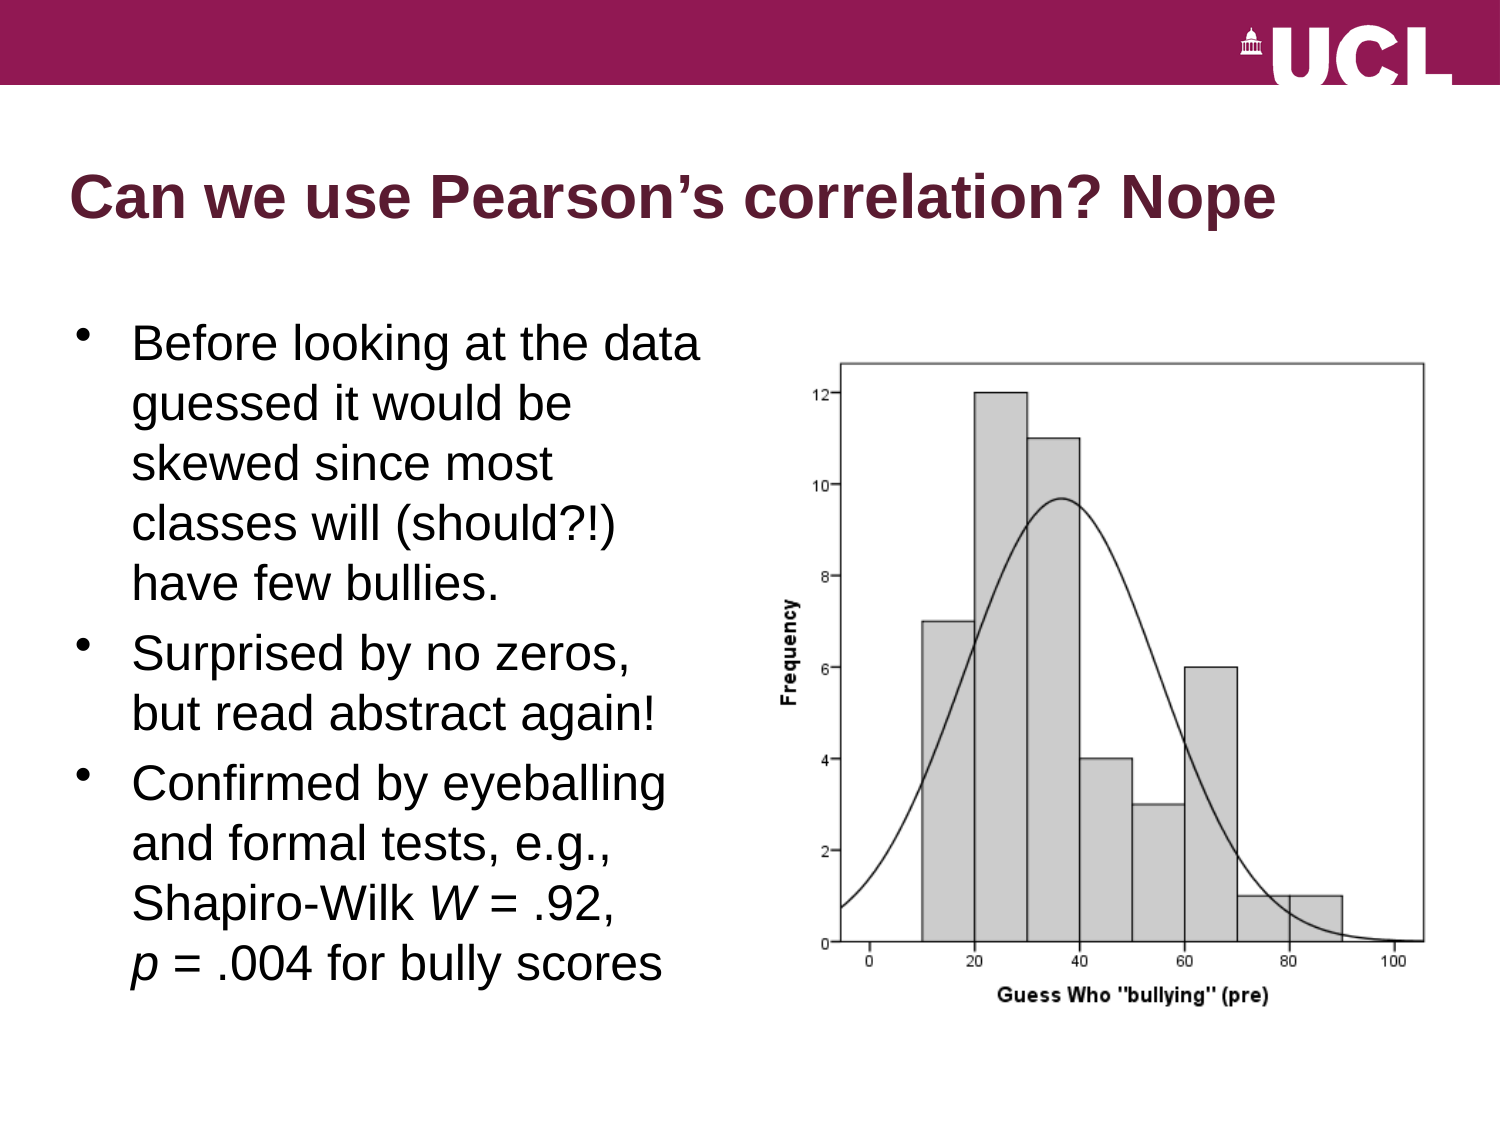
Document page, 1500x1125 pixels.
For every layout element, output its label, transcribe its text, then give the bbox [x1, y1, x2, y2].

picture [755, 361, 1430, 1028]
list Before looking at the data guessed it would be skewed since most classes will (should?!) have few bullies. Surprised by no zeros, but read abstract again! Confirmed by eyeballing and formal tests, e.g., Shapiro-Wilk W = .92, p = .004 for bully scores [59, 302, 719, 1059]
picture [0, 0, 1500, 85]
title Can we use Pearson’s correlation? Nope [54, 148, 1447, 362]
